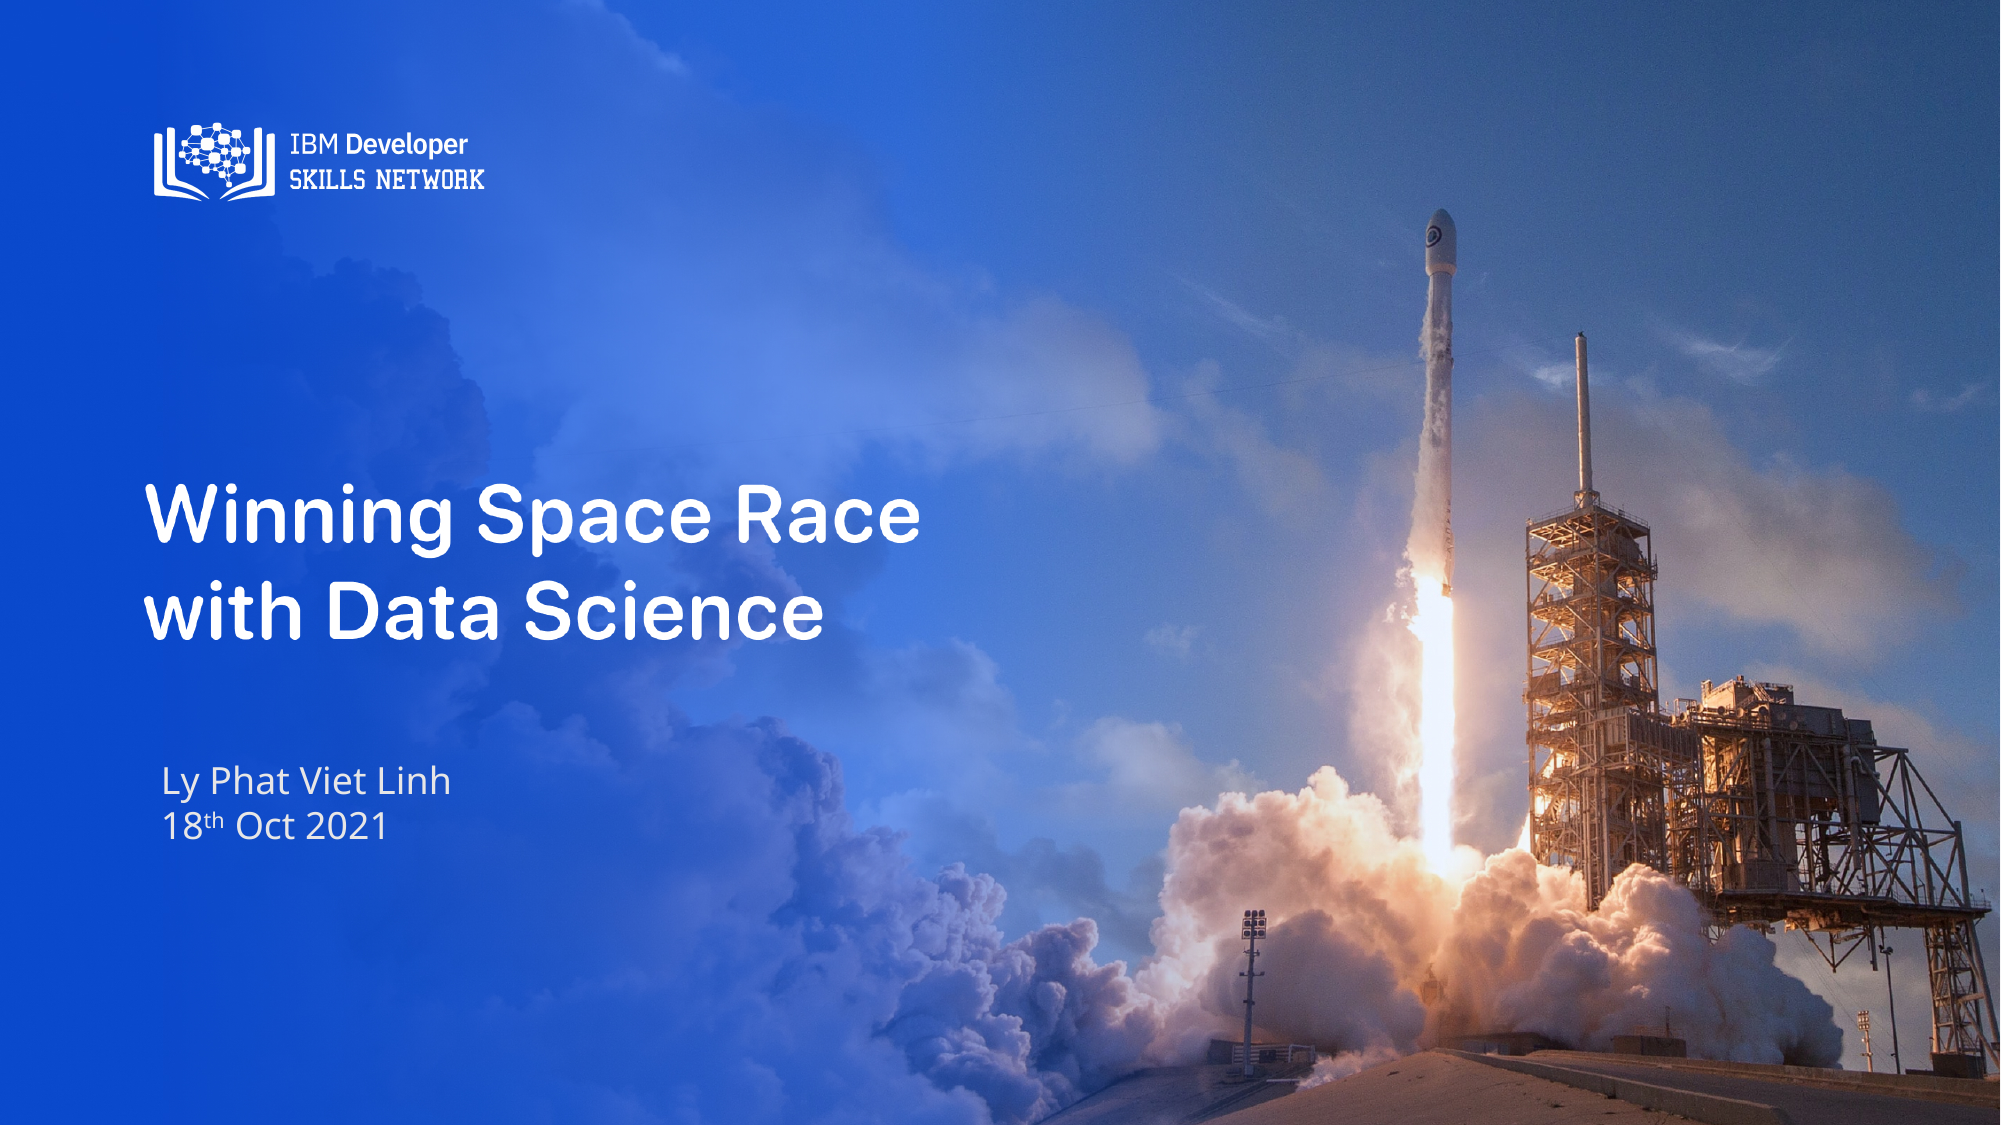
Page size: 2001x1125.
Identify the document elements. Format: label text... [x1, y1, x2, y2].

picture [0, 0, 2001, 1125]
text_box Ly Phat Viet Linh 18th Oct 2021 [145, 749, 559, 855]
